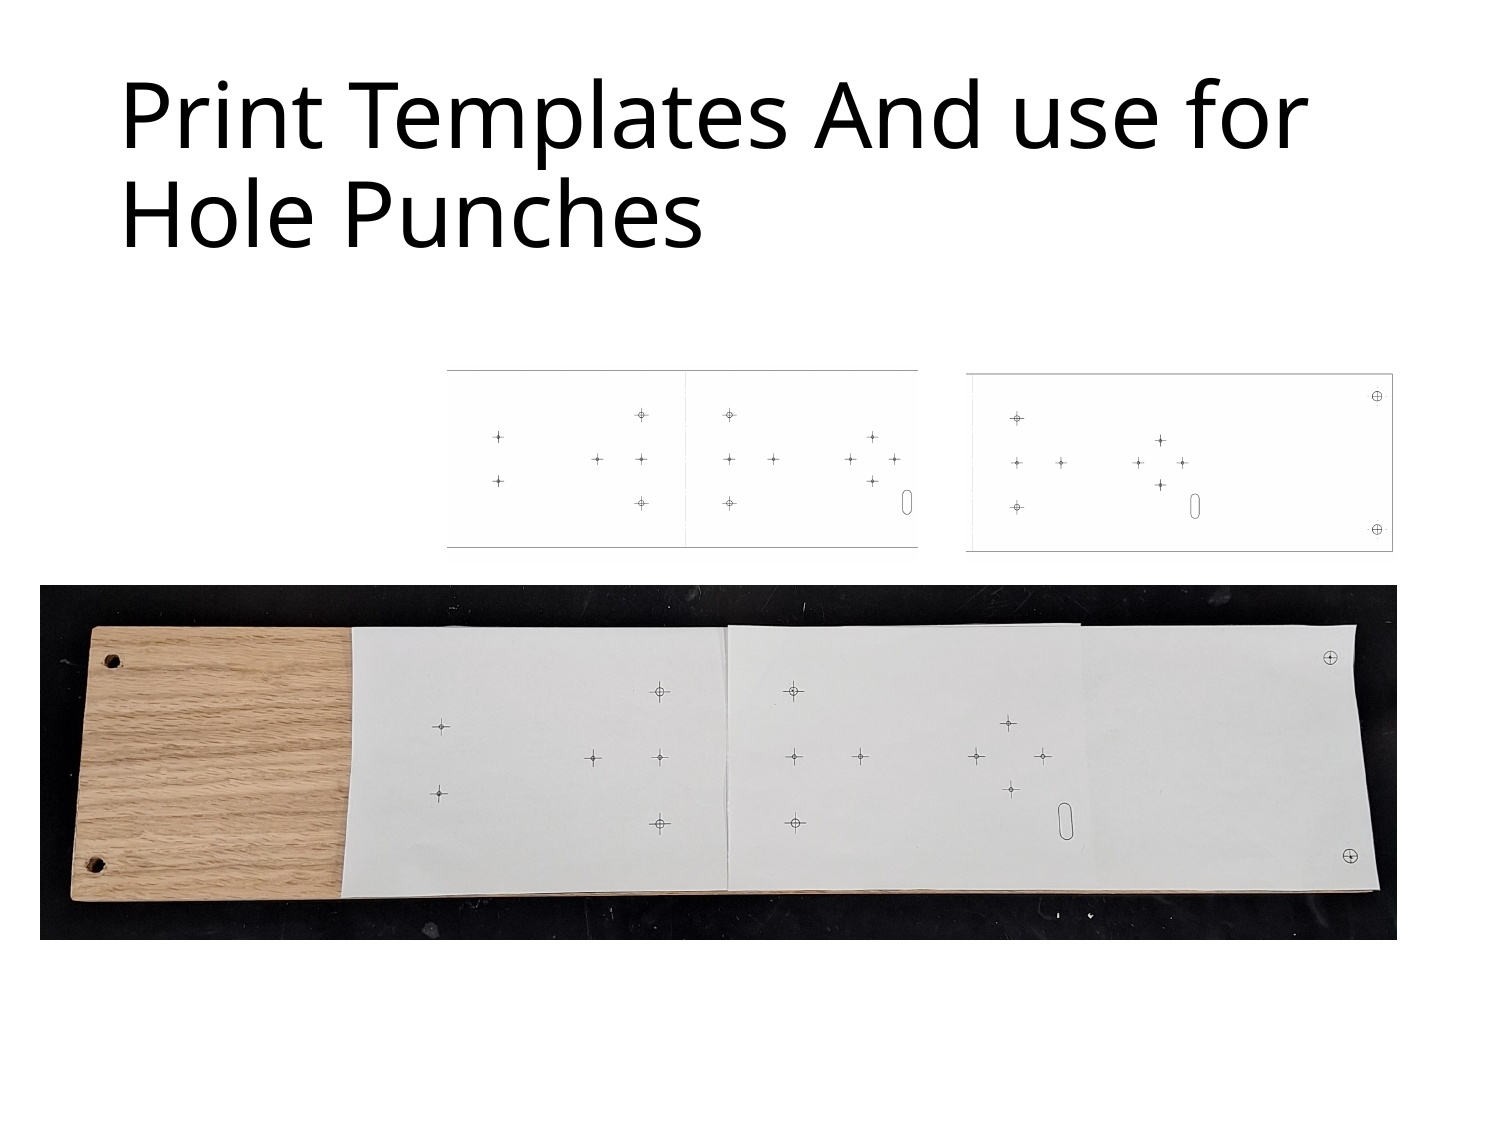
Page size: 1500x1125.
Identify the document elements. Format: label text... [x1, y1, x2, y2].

picture [447, 364, 918, 563]
title Print Templates And use for Hole Punches [103, 59, 1397, 278]
picture [966, 371, 1397, 563]
picture [40, 585, 1397, 940]
